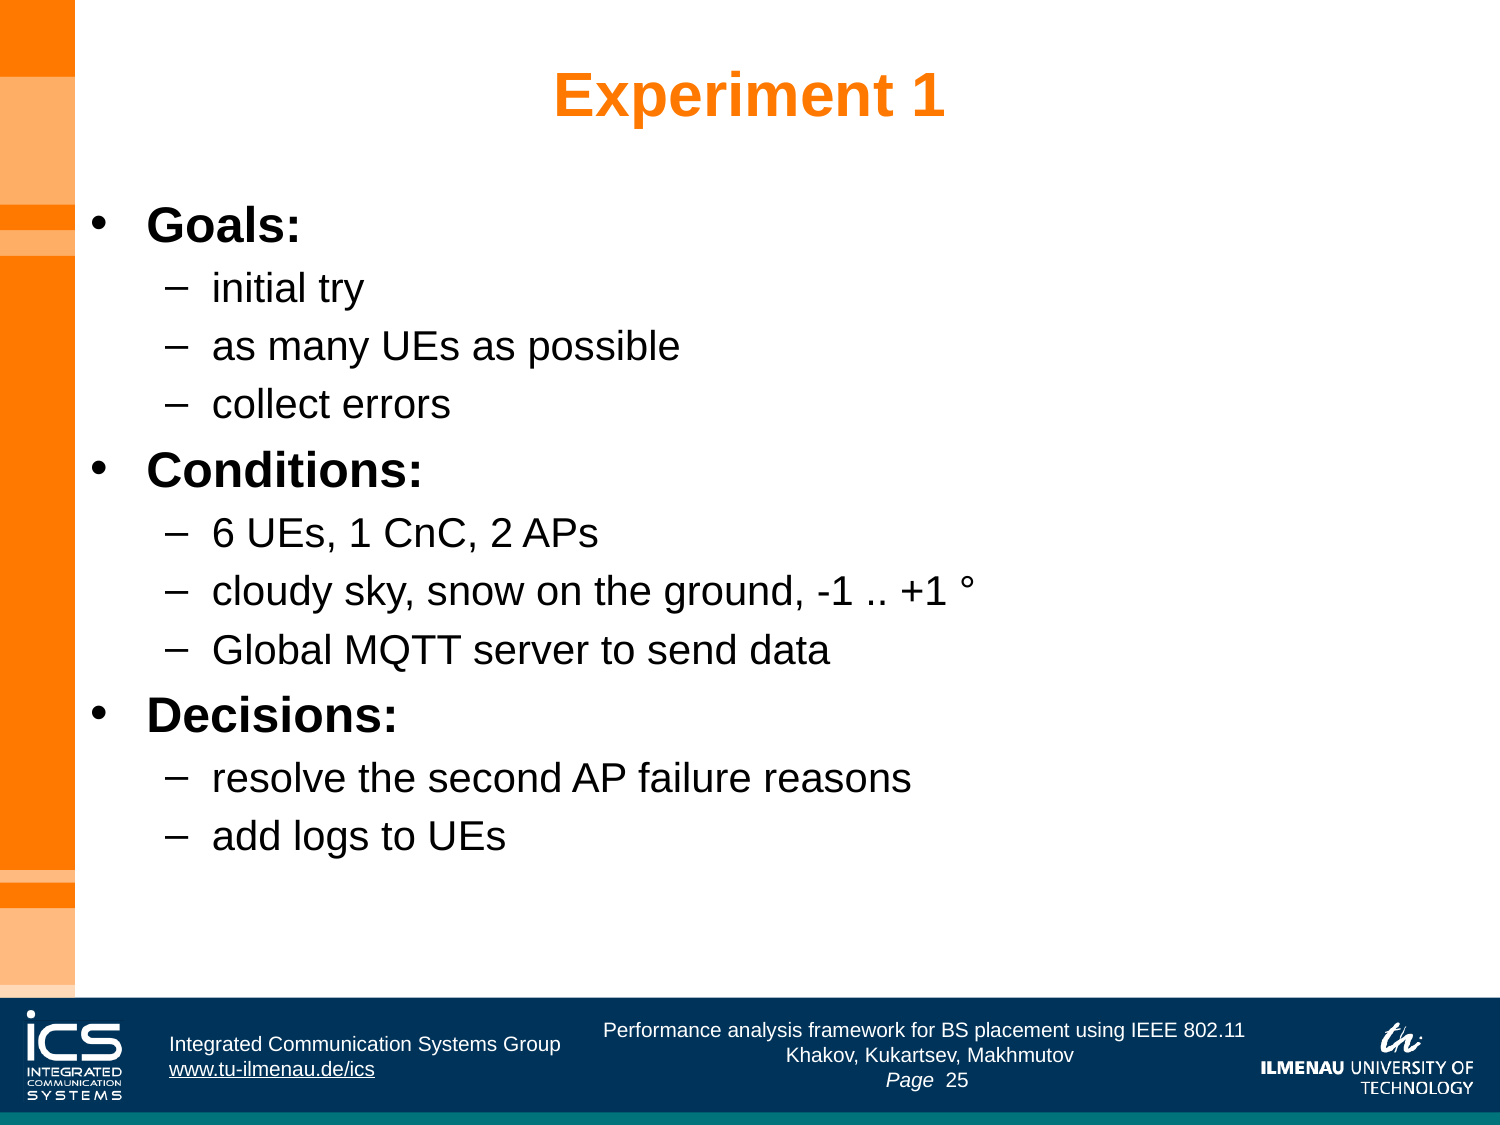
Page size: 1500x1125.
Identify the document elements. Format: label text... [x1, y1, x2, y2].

list Goals: initial try as many UEs as possible collect errors Conditions: 6 UEs, 1 CnC, 2 APs cloudy sky, snow on the ground, -1 .. +1 ° Global MQTT server to send data Decisions: resolve the second AP failure reasons add logs to UEs [75, 184, 1365, 1005]
title Experiment 1 [75, 45, 1425, 138]
picture [1261, 1022, 1474, 1094]
picture [23, 1009, 124, 1102]
